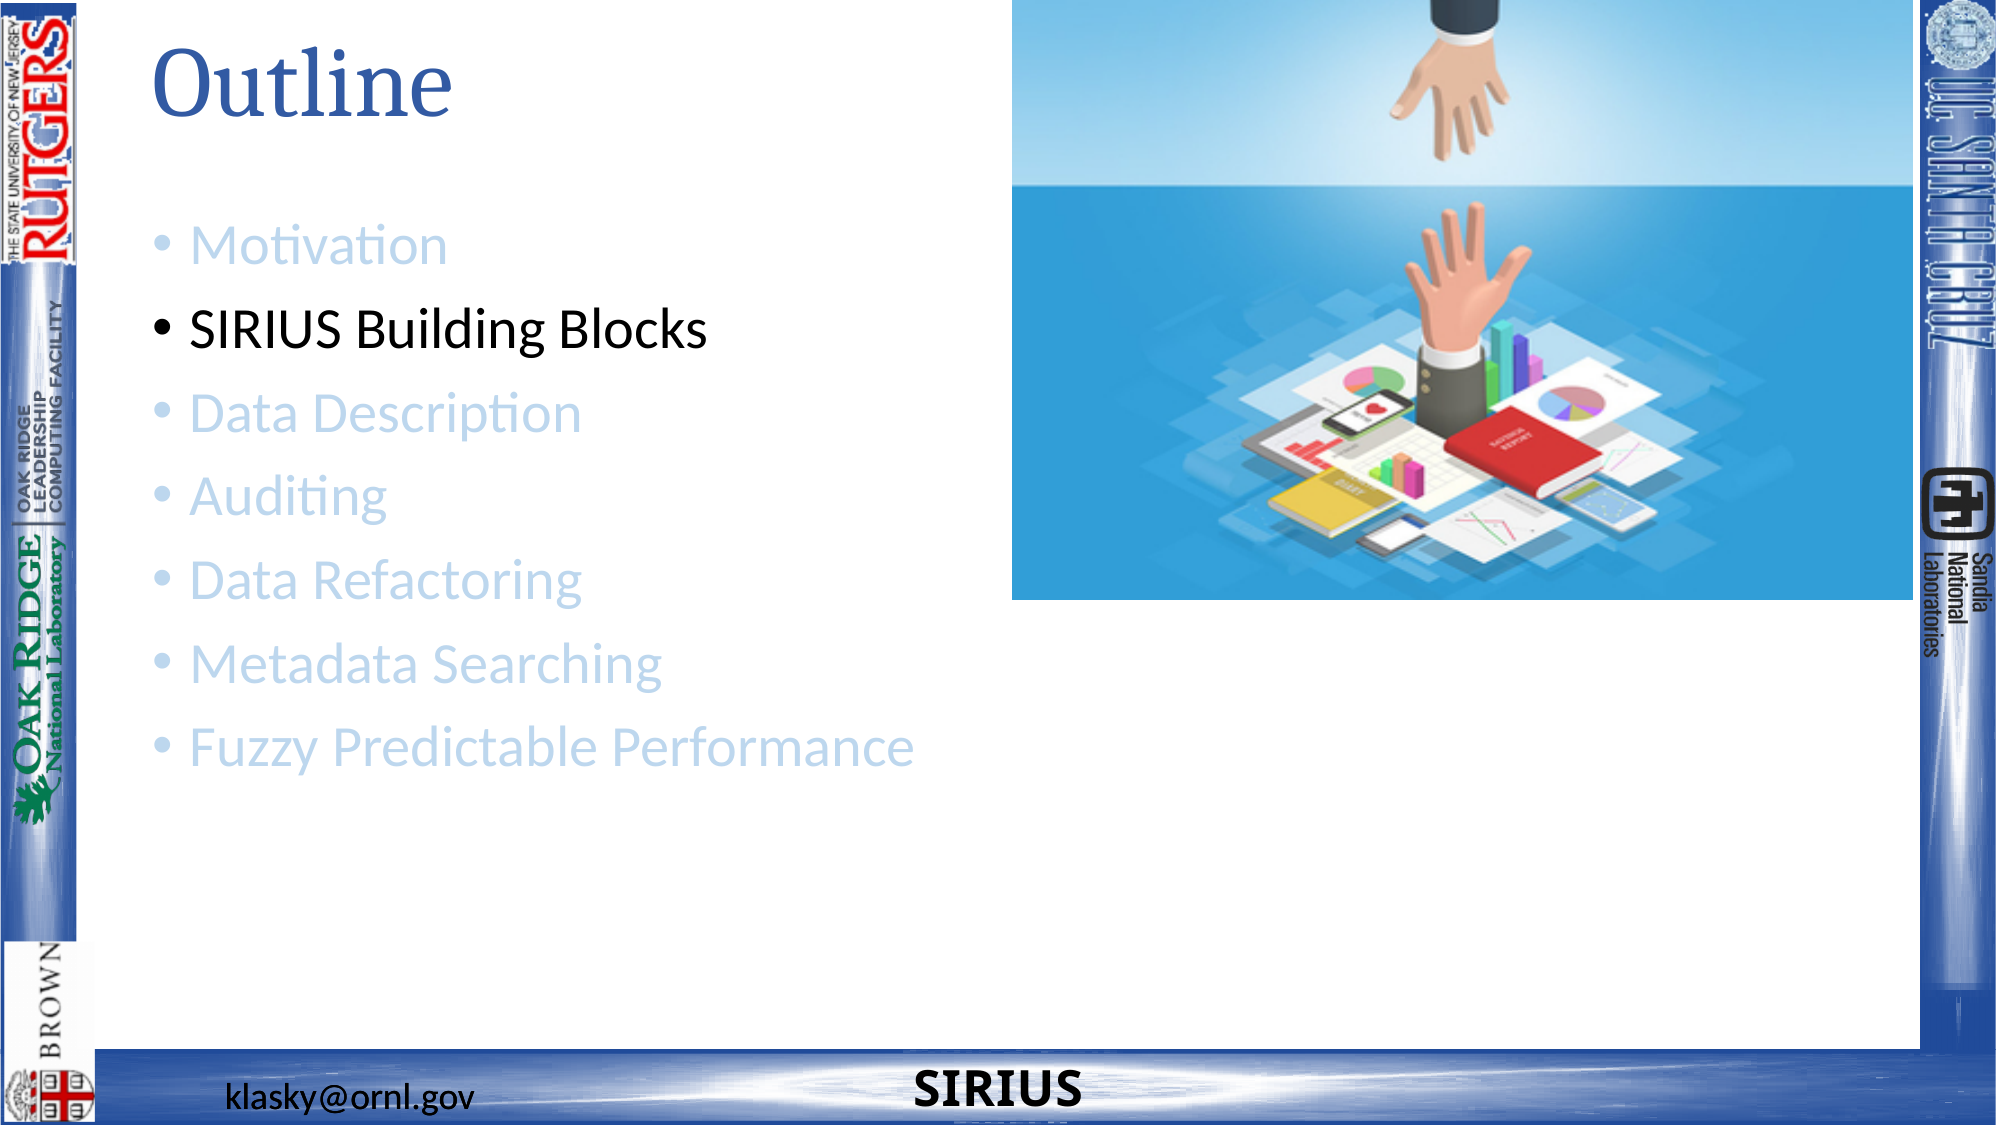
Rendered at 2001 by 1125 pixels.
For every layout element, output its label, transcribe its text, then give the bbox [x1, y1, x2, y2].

picture [1, 4, 75, 275]
title Outline [137, 19, 1012, 149]
picture [1921, 465, 1996, 660]
picture [1921, 0, 1995, 348]
picture [5, 942, 94, 1121]
picture [12, 301, 66, 825]
list Motivation SIRIUS Building Blocks Data Description Auditing Data Refactoring Metadata Searching Fuzzy Predictable Performance [137, 206, 1863, 1014]
picture [1012, 0, 1913, 600]
